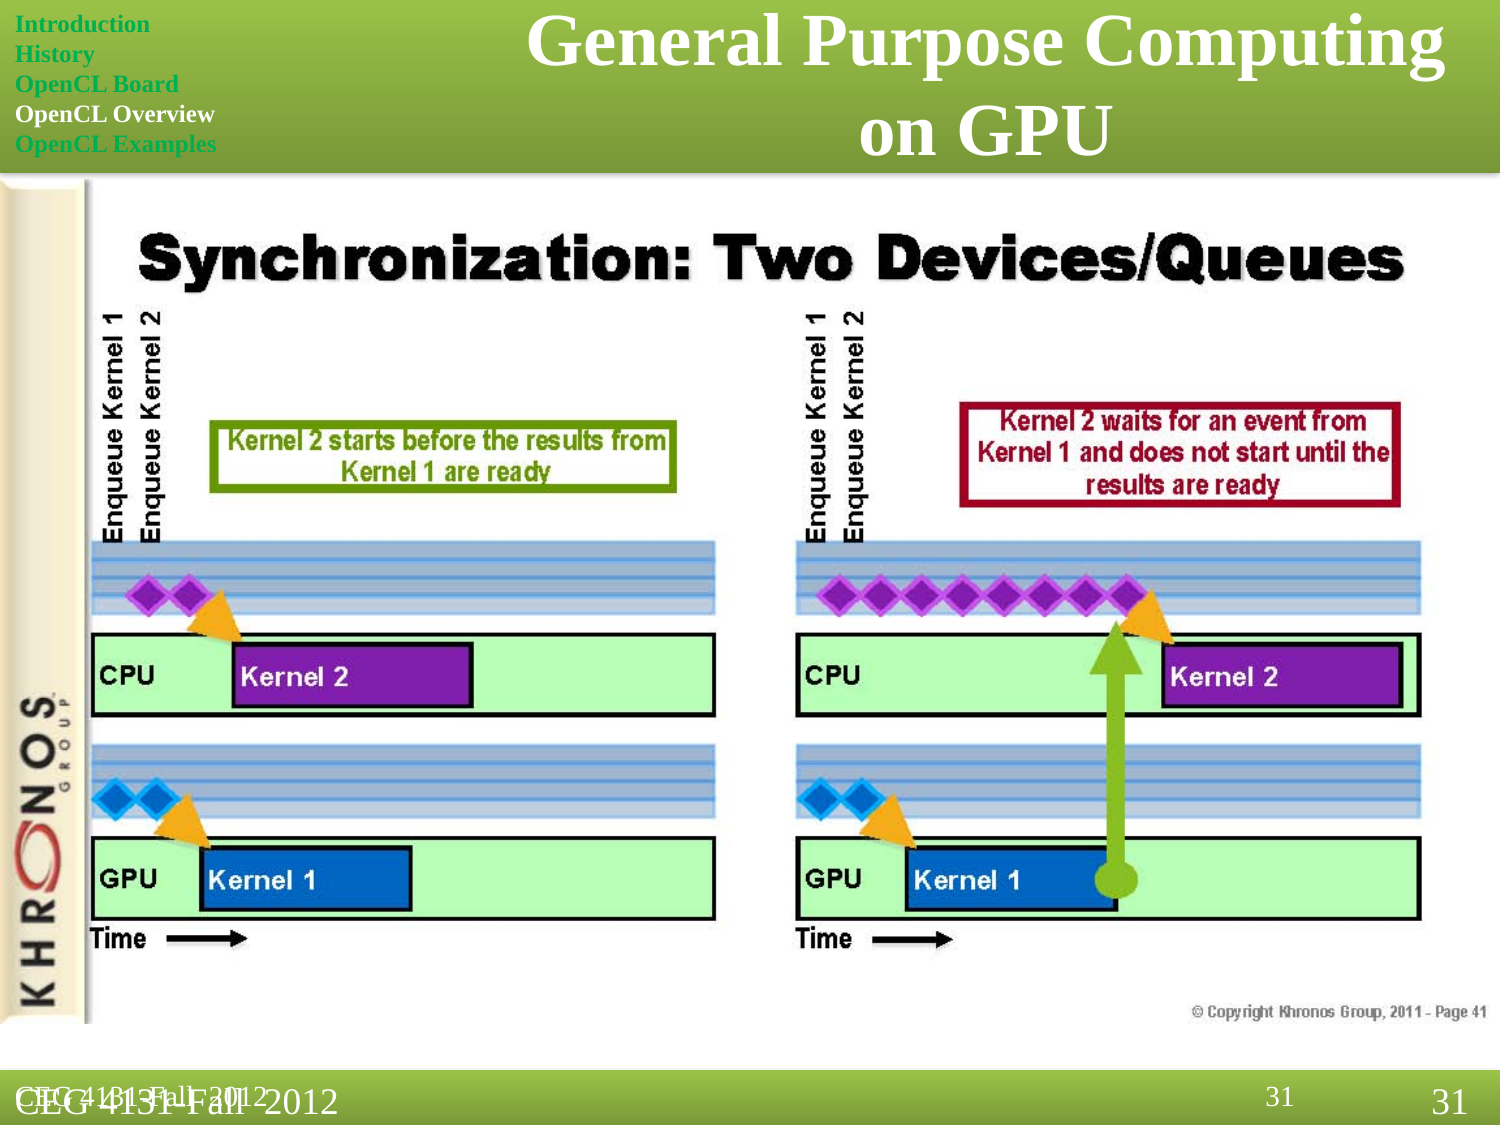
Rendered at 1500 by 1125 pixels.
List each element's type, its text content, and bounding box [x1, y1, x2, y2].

picture [0, 179, 1500, 1024]
slide_number CEG 4131-Fall 2012 31 [0, 1069, 1495, 1125]
text_box Introduction History OpenCL Board OpenCL Overview OpenCL Examples [0, 0, 455, 165]
